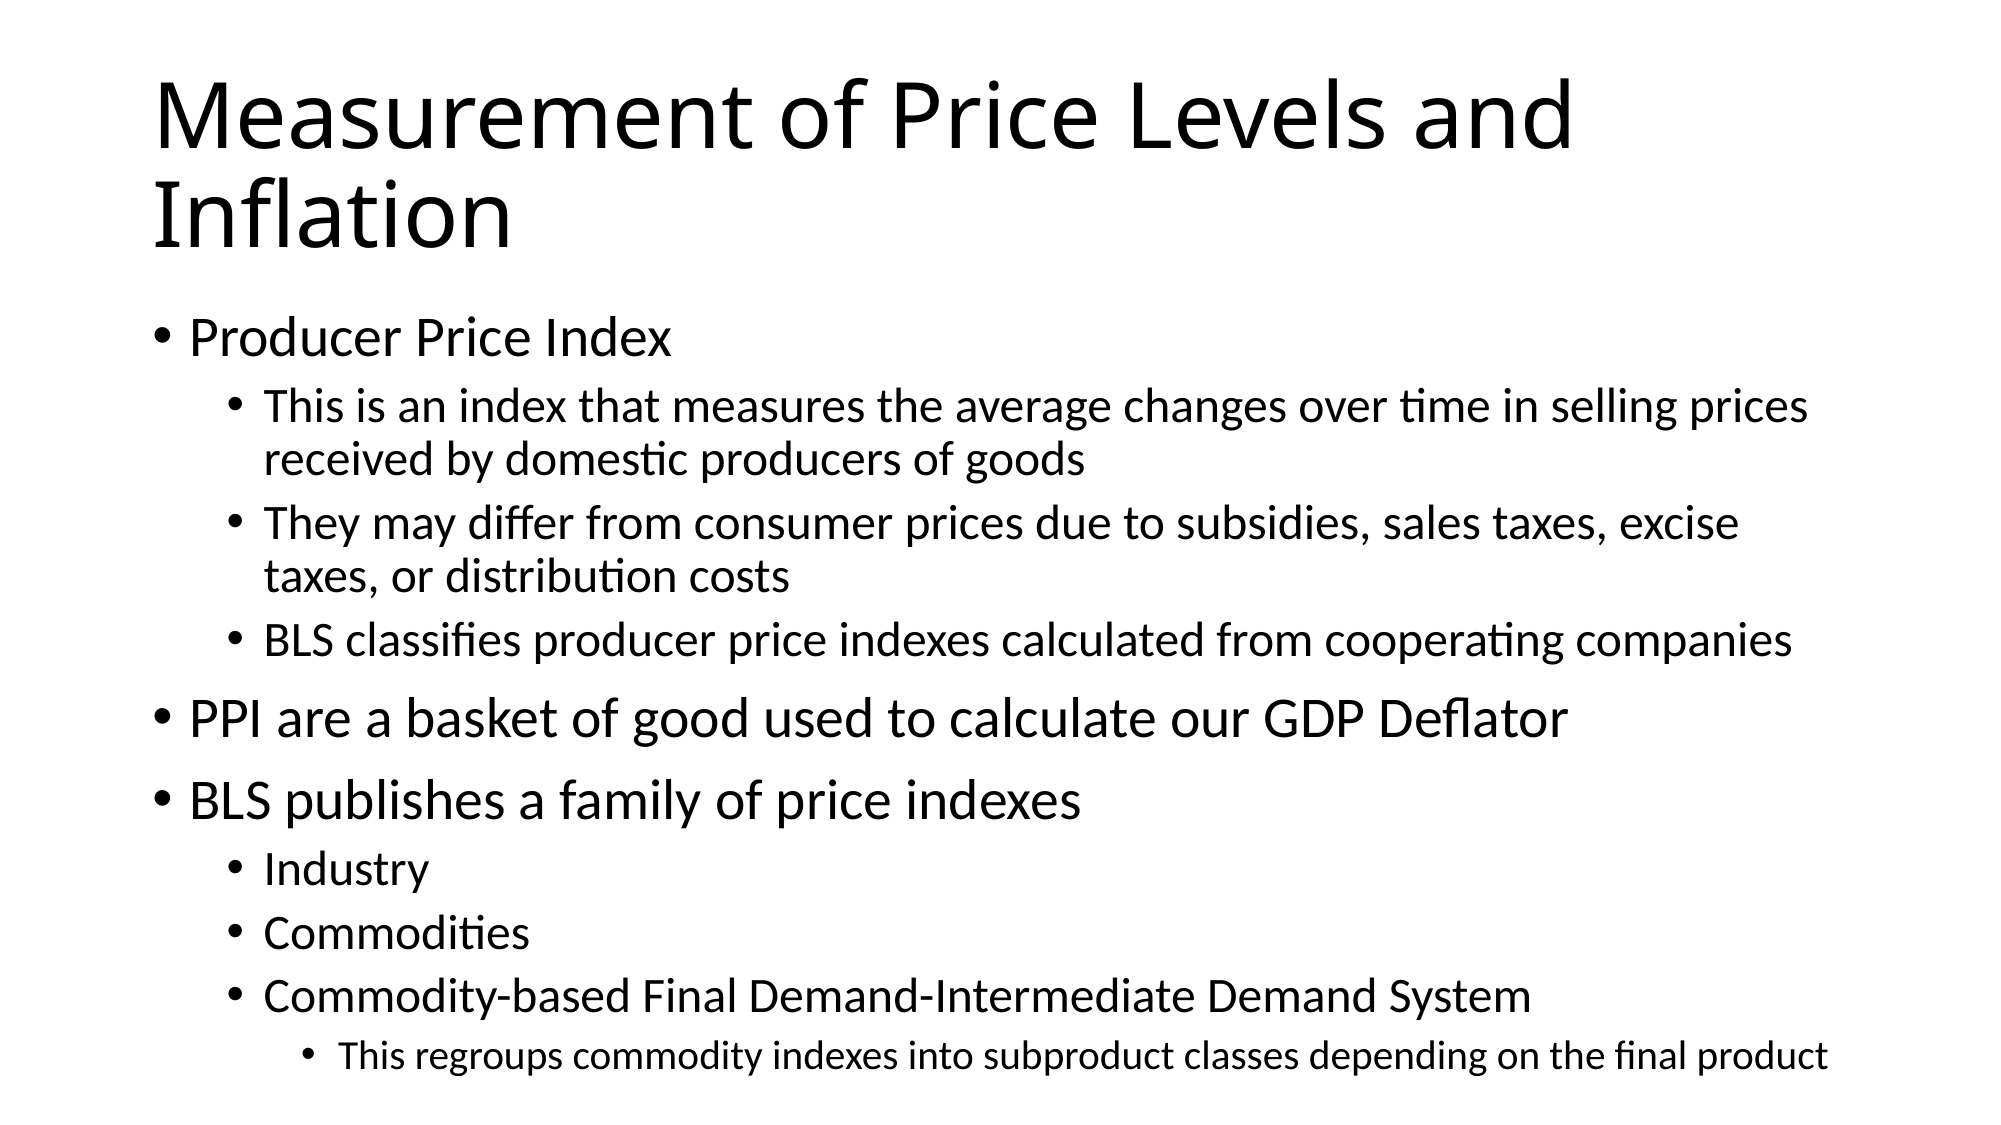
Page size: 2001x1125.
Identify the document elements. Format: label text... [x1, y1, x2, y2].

list Producer Price Index This is an index that measures the average changes over time in selling prices received by domestic producers of goods They may differ from consumer prices due to subsidies, sales taxes, excise taxes, or distribution costs BLS classifies producer price indexes calculated from cooperating companies PPI are a basket of good used to calculate our GDP Deflator BLS publishes a family of price indexes Industry Commodities Commodity-based Final Demand-Intermediate Demand System This regroups commodity indexes into subproduct classes depending on the final product [137, 299, 1863, 1096]
title Measurement of Price Levels and Inflation [137, 59, 1863, 278]
